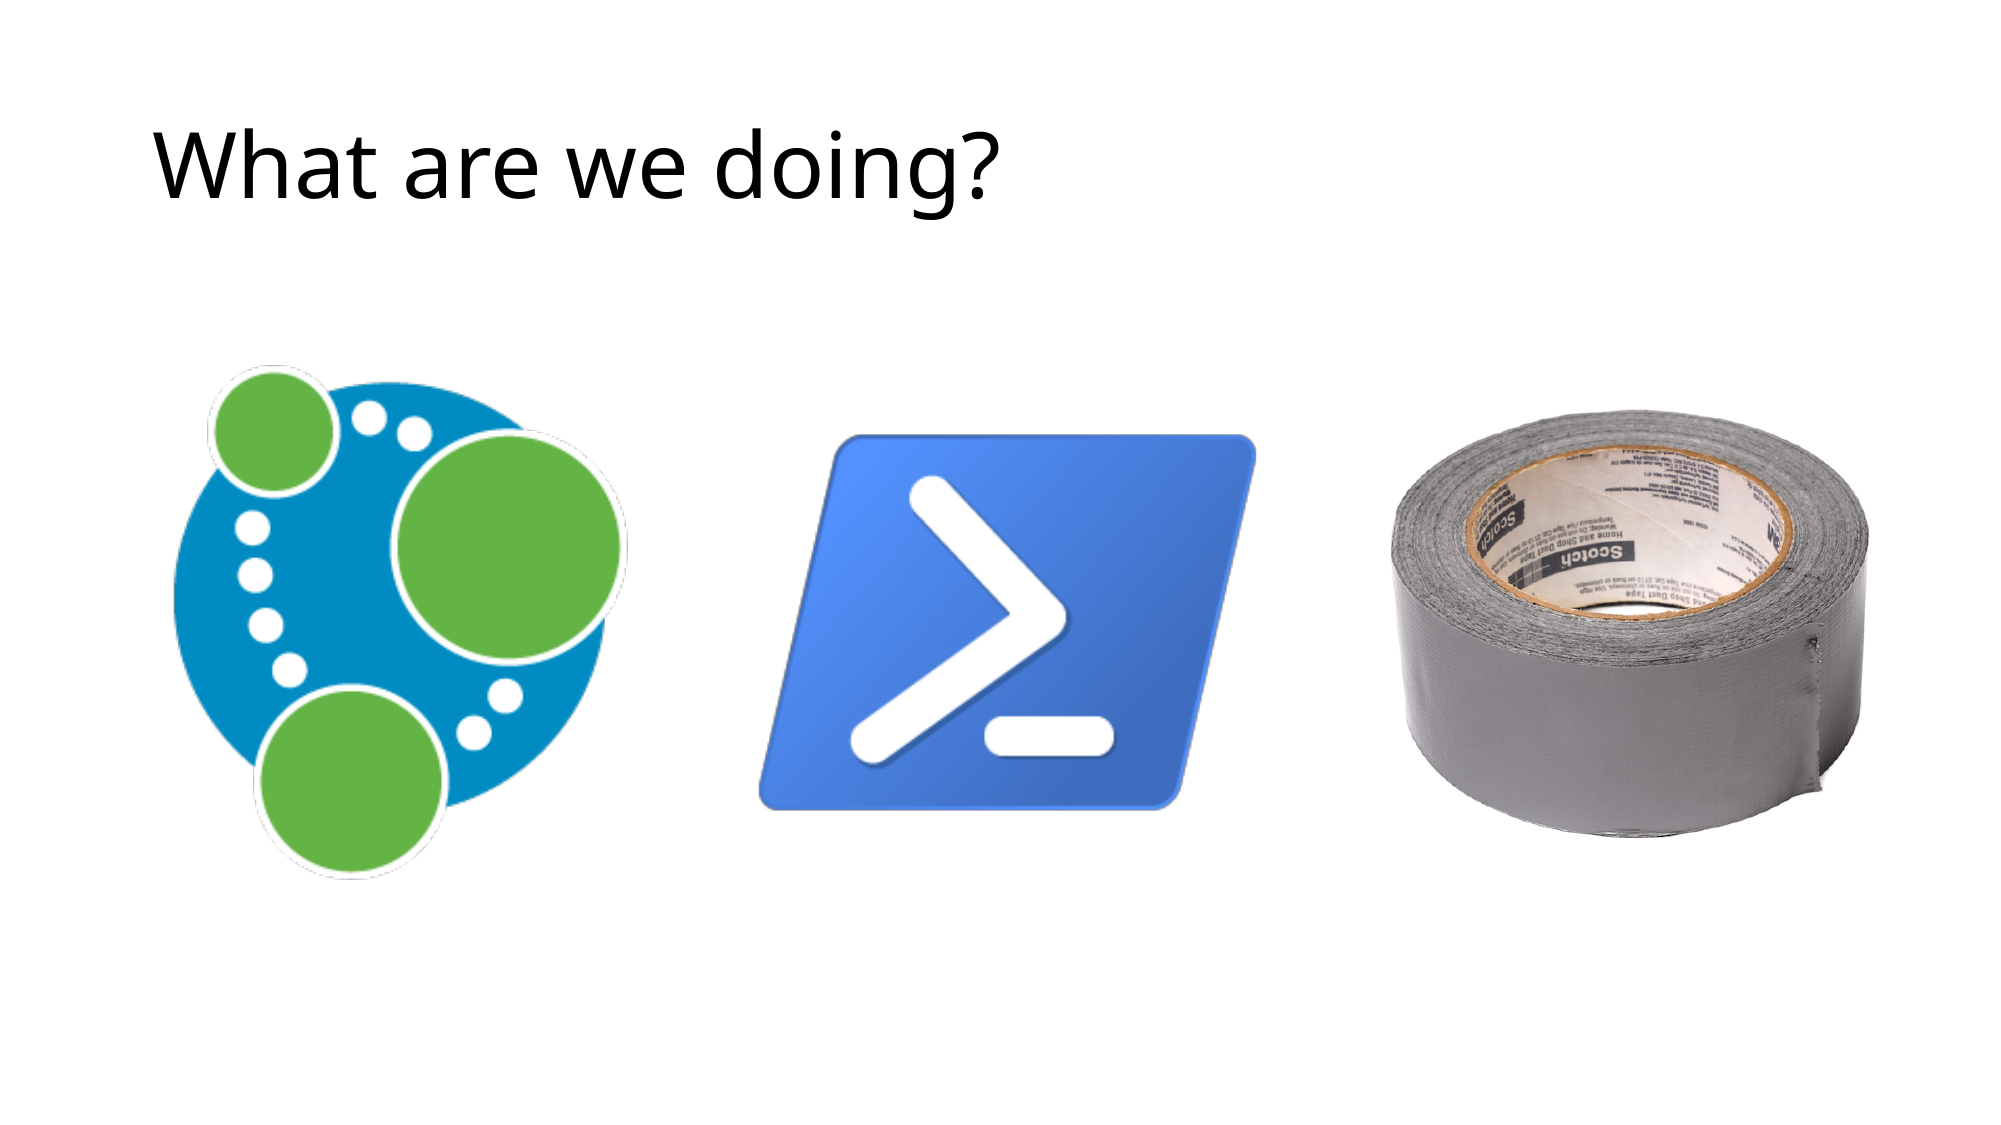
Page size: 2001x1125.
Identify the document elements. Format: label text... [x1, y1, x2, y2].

picture [1361, 388, 1895, 858]
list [133, 362, 655, 884]
title What are we doing? [137, 59, 1863, 278]
picture [741, 356, 1275, 890]
